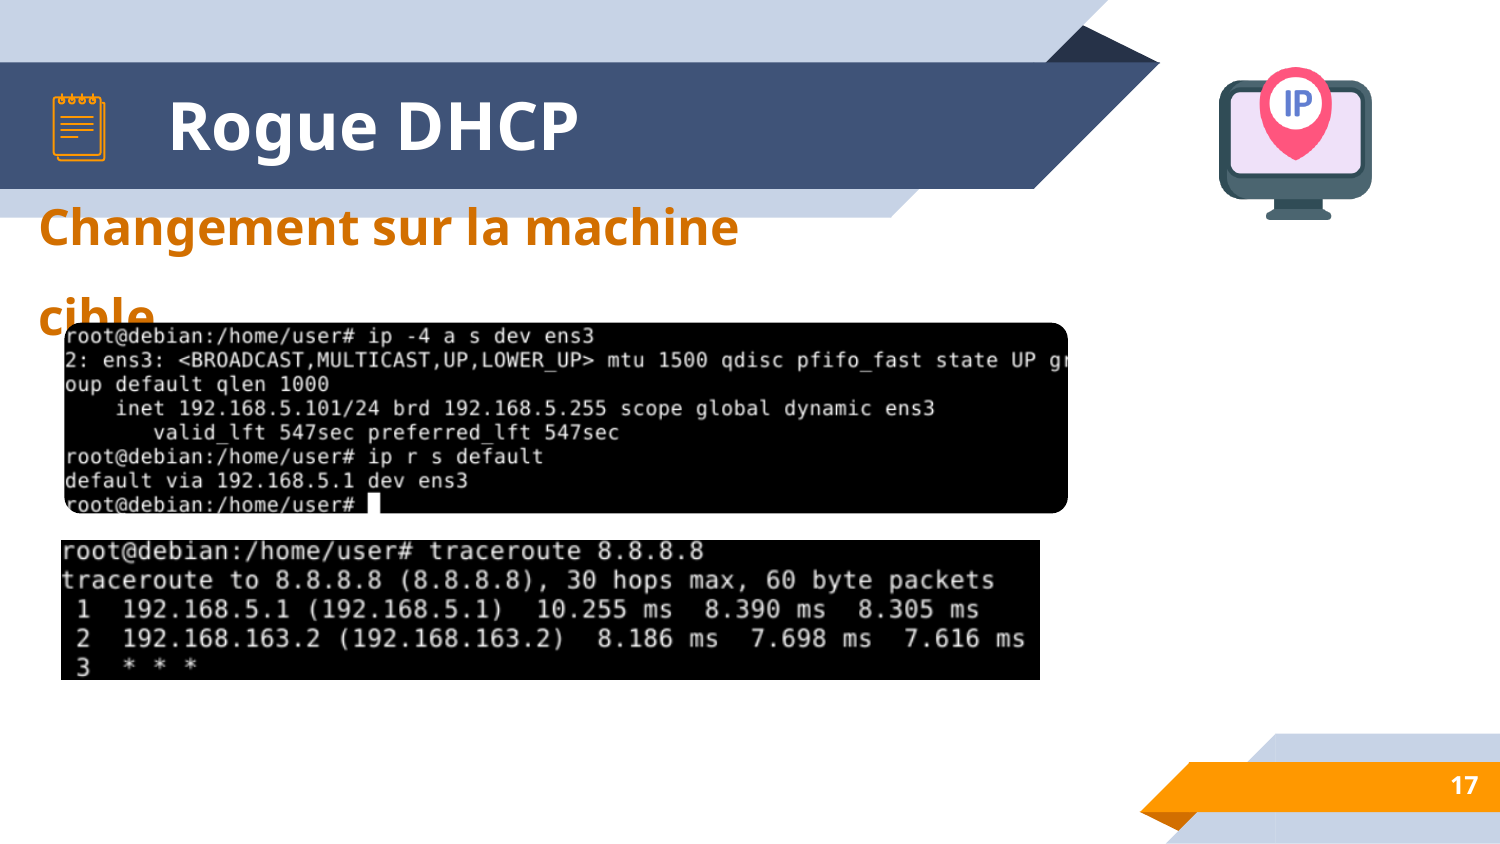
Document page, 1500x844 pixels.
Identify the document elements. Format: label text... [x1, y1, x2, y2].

picture [1219, 66, 1372, 220]
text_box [53, 93, 105, 161]
title Rogue DHCP [152, 61, 1016, 187]
picture [60, 540, 1040, 681]
text_box Changement sur la machine cible [10, 214, 770, 296]
picture [64, 322, 1069, 514]
slide_number ‹#› [1249, 760, 1494, 813]
